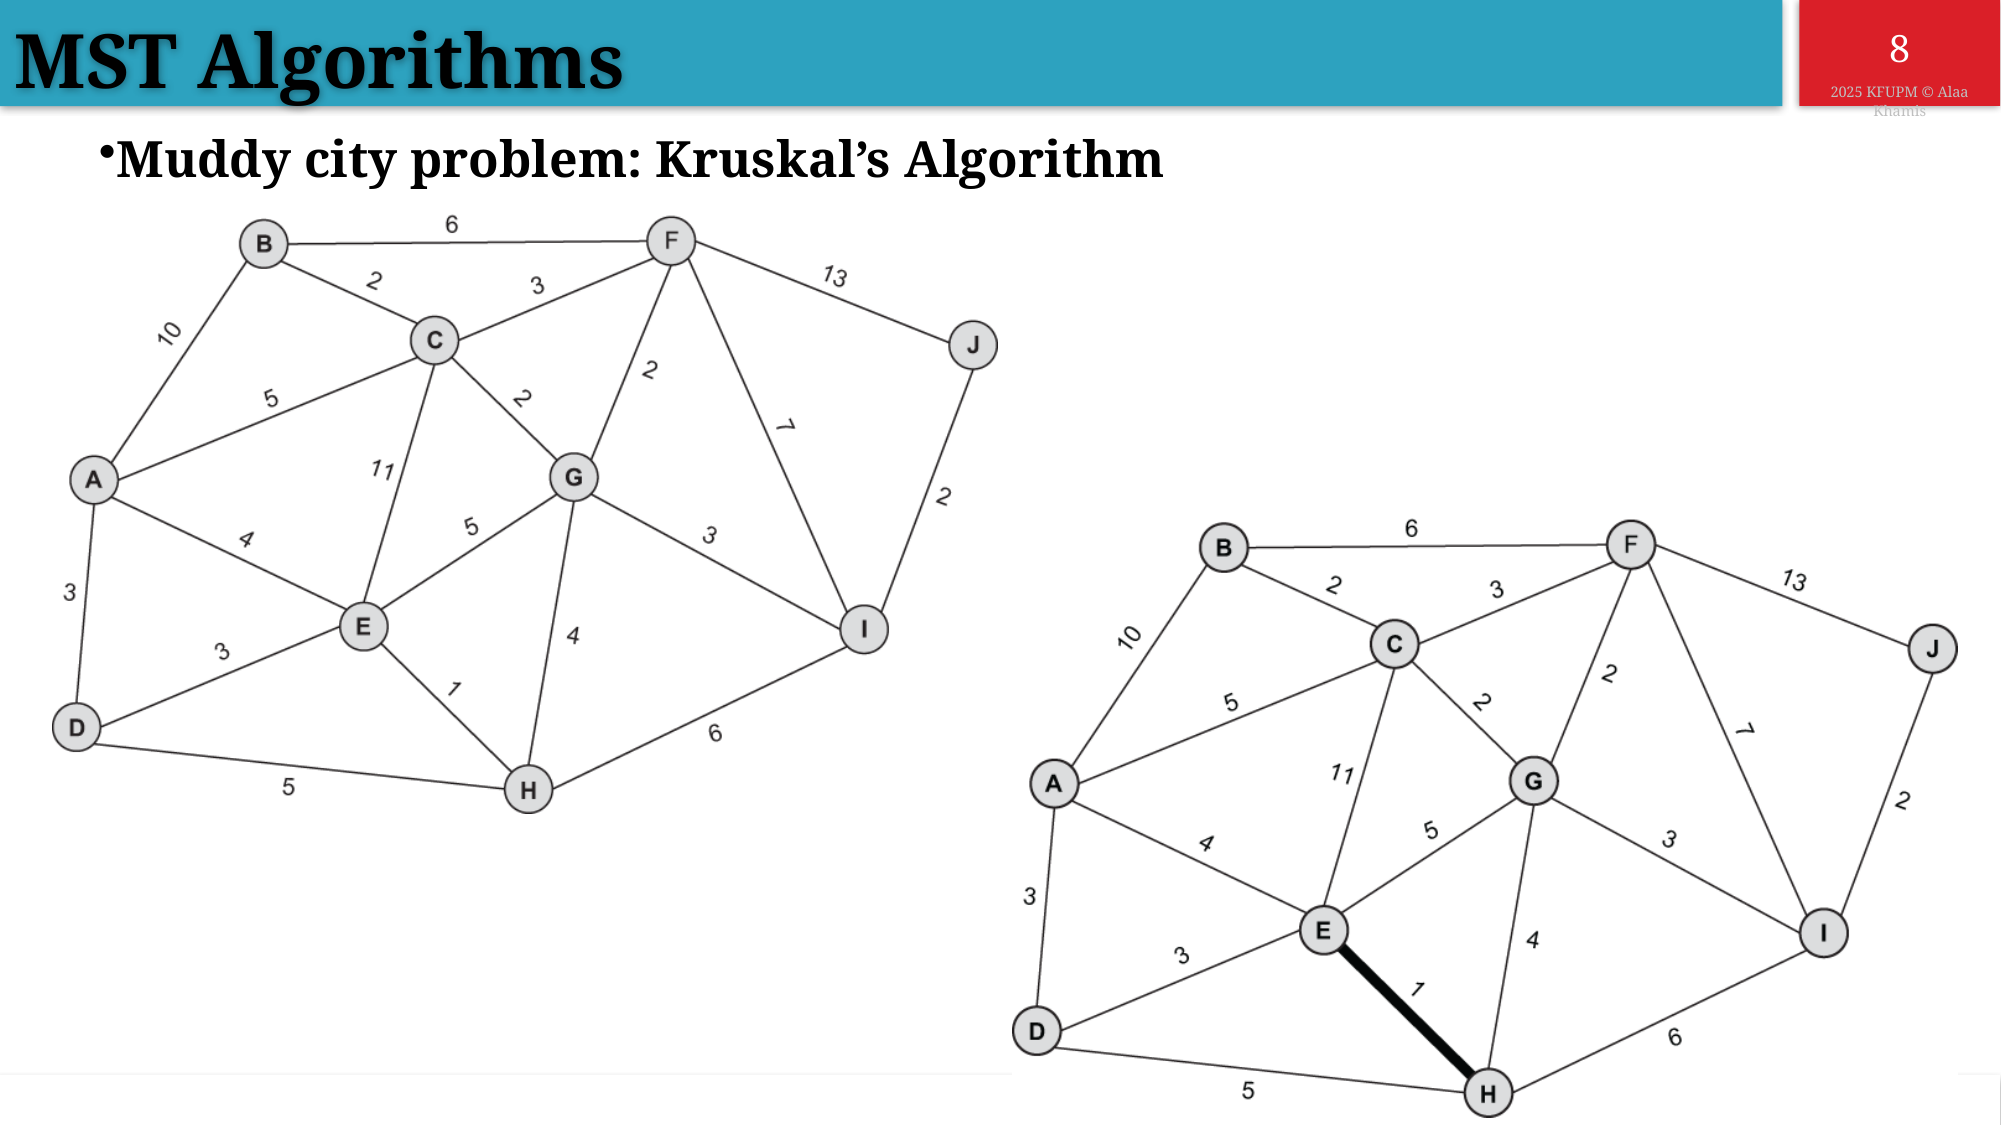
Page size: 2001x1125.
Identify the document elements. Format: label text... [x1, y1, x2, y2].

text_box Muddy city problem: Kruskal’s Algorithm [1, 107, 2000, 195]
text_box MST Algorithms [0, 0, 1753, 110]
picture [1012, 515, 1958, 1118]
picture [52, 212, 998, 814]
